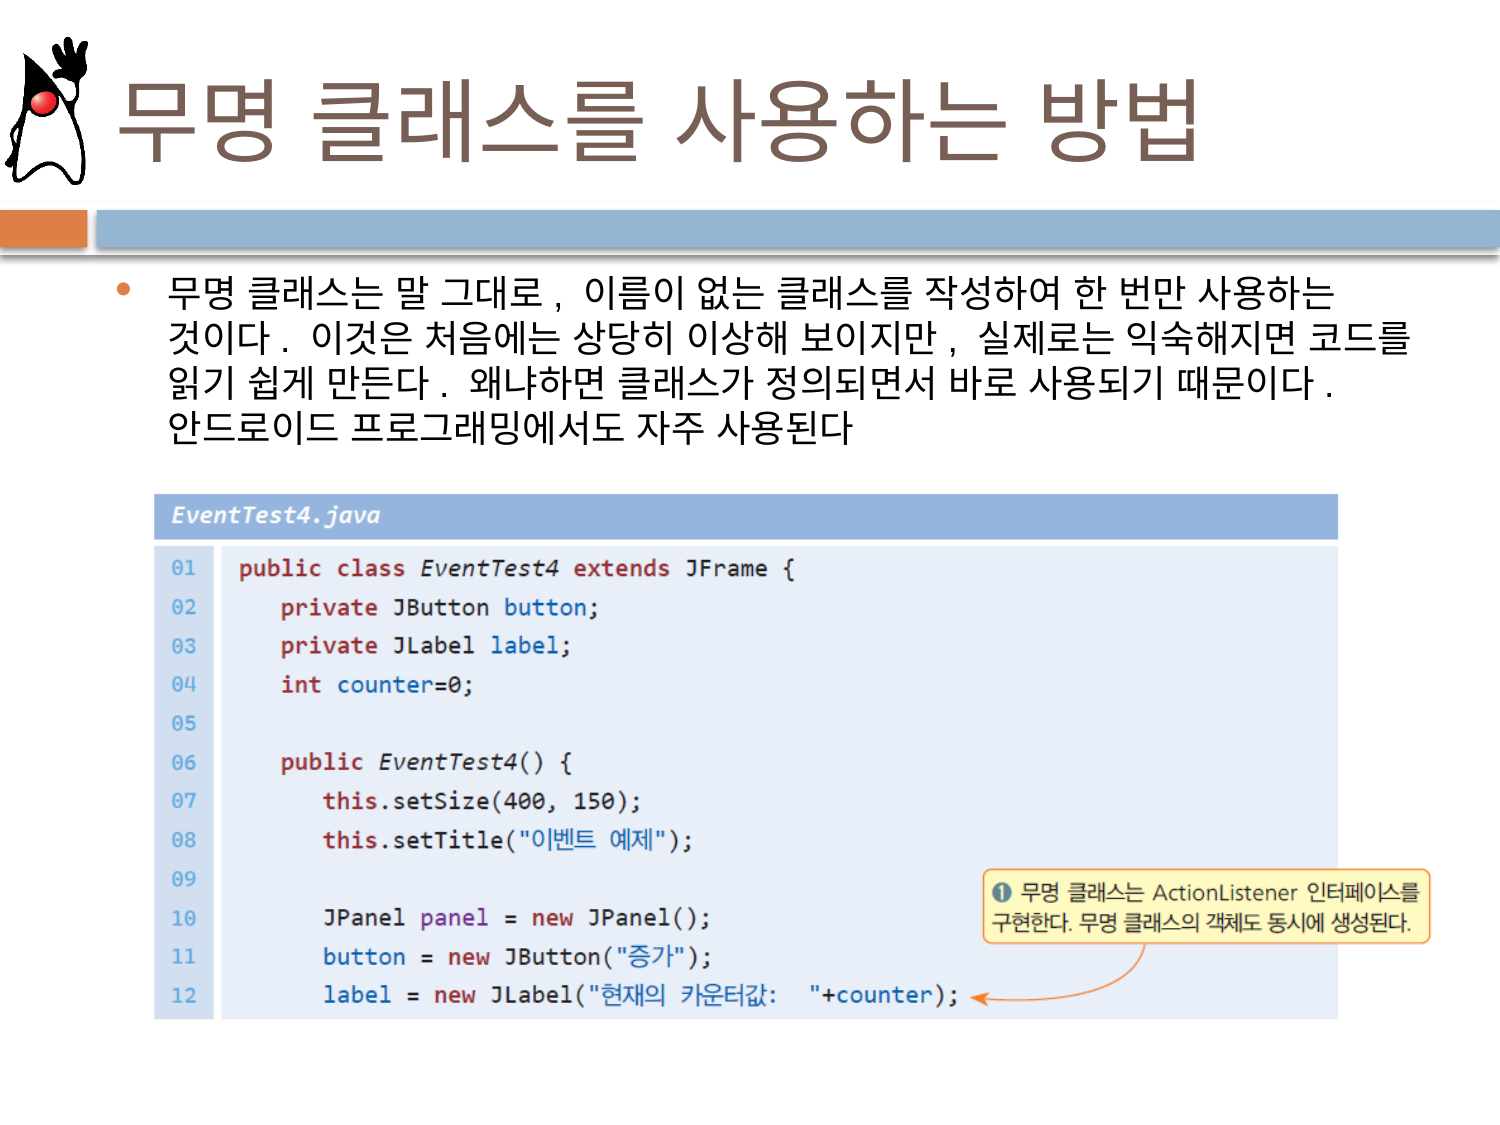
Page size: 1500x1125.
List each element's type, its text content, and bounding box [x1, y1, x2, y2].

picture [5, 37, 88, 185]
list 무명 클래스는 말 그대로, 이름이 없는 클래스를 작성하여 한 번만 사용하는 것이다. 이것은 처음에는 상당히 이상해 보이지만, 실제로는 익숙해지면 코드를 읽기 쉽게 만든다. 왜냐하면 클래스가 정의되면서 바로 사용되기 때문이다. 안드로이드 프로그래밍에서도 자주 사용된다 [100, 262, 1438, 1000]
picture [143, 484, 1439, 1027]
title 무명 클래스를 사용하는 방법 [100, 37, 1438, 200]
